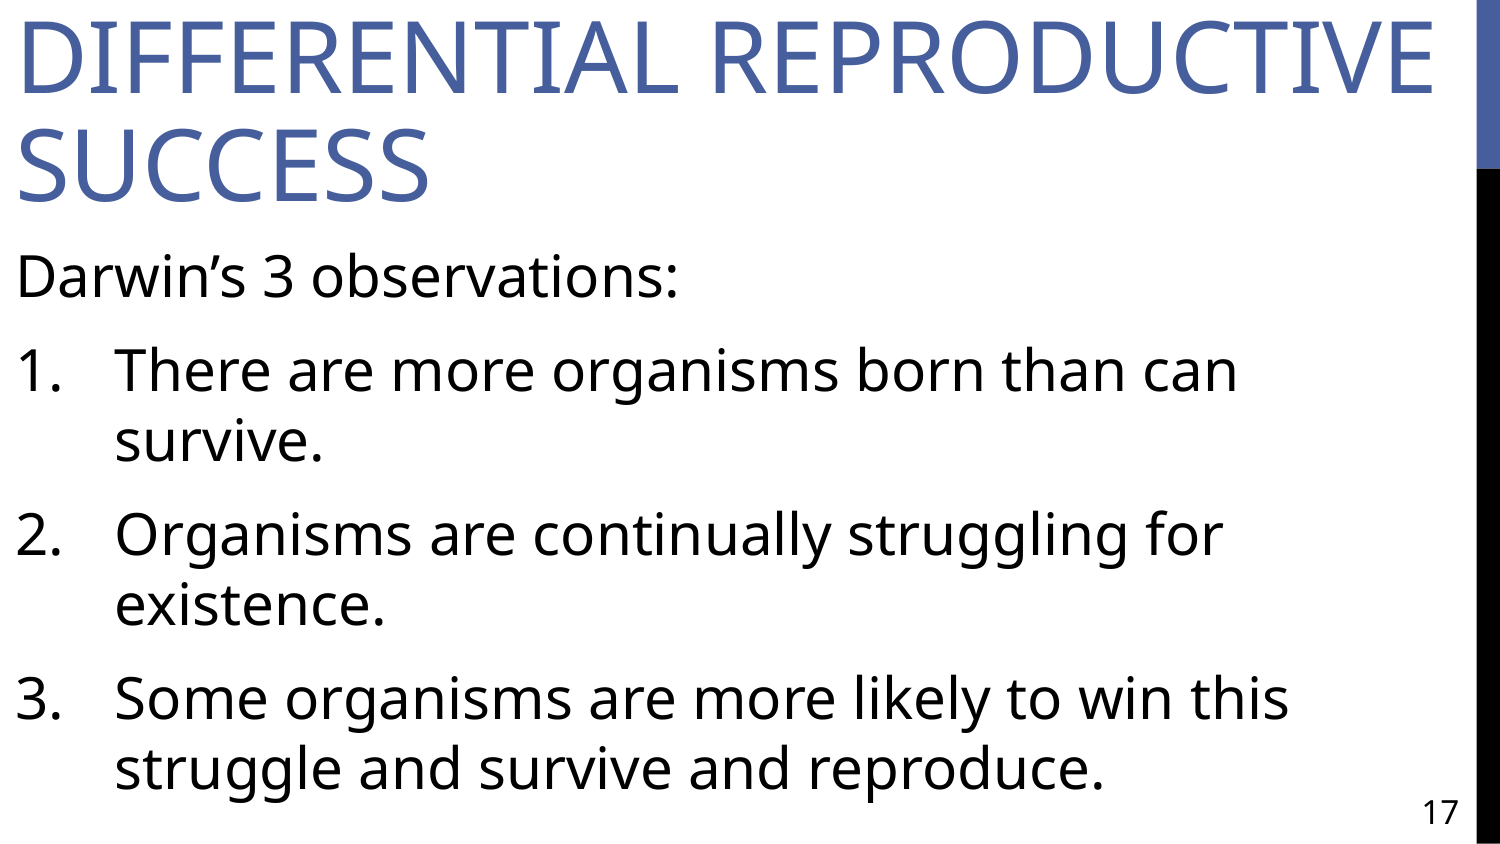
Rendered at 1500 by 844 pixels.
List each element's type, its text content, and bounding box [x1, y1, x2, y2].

list Darwin’s 3 observations: There are more organisms born than can survive. Organisms are continually struggling for existence. Some organisms are more likely to win this struggle and survive and reproduce. [0, 231, 1475, 841]
slide_number ‹#› [1312, 783, 1475, 844]
title Differential Reproductive Success [0, 0, 1463, 169]
